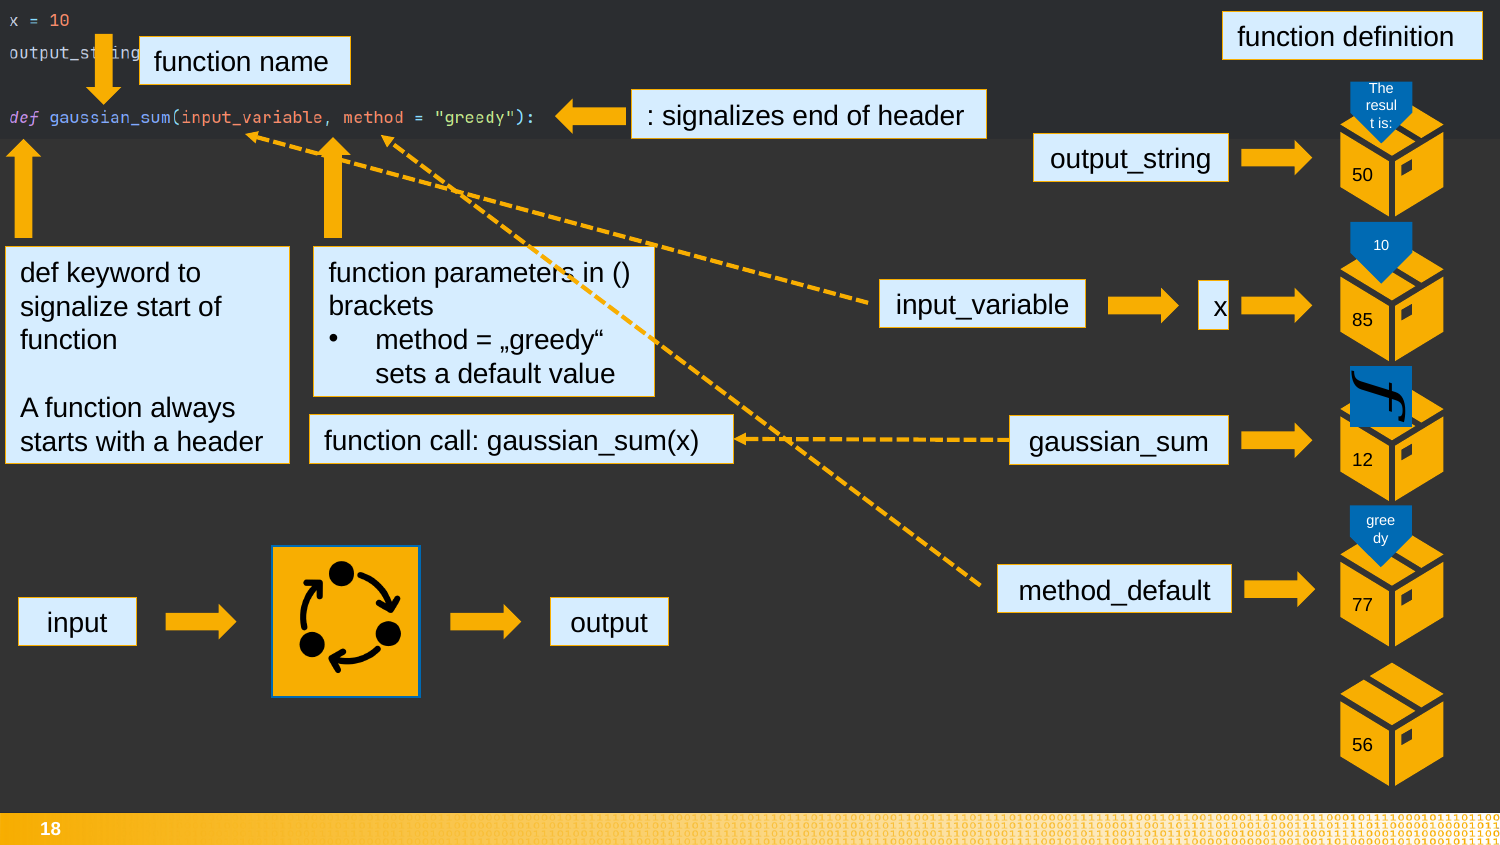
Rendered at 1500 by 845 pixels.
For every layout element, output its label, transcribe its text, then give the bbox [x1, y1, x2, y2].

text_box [380, 134, 981, 586]
picture [0, 0, 1500, 845]
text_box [1340, 377, 1444, 501]
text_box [1340, 662, 1444, 786]
footer [103, 816, 1273, 841]
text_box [1340, 93, 1444, 217]
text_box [244, 133, 869, 303]
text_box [1340, 237, 1444, 362]
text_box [1340, 523, 1444, 647]
slide_number 18 [5, 816, 62, 841]
